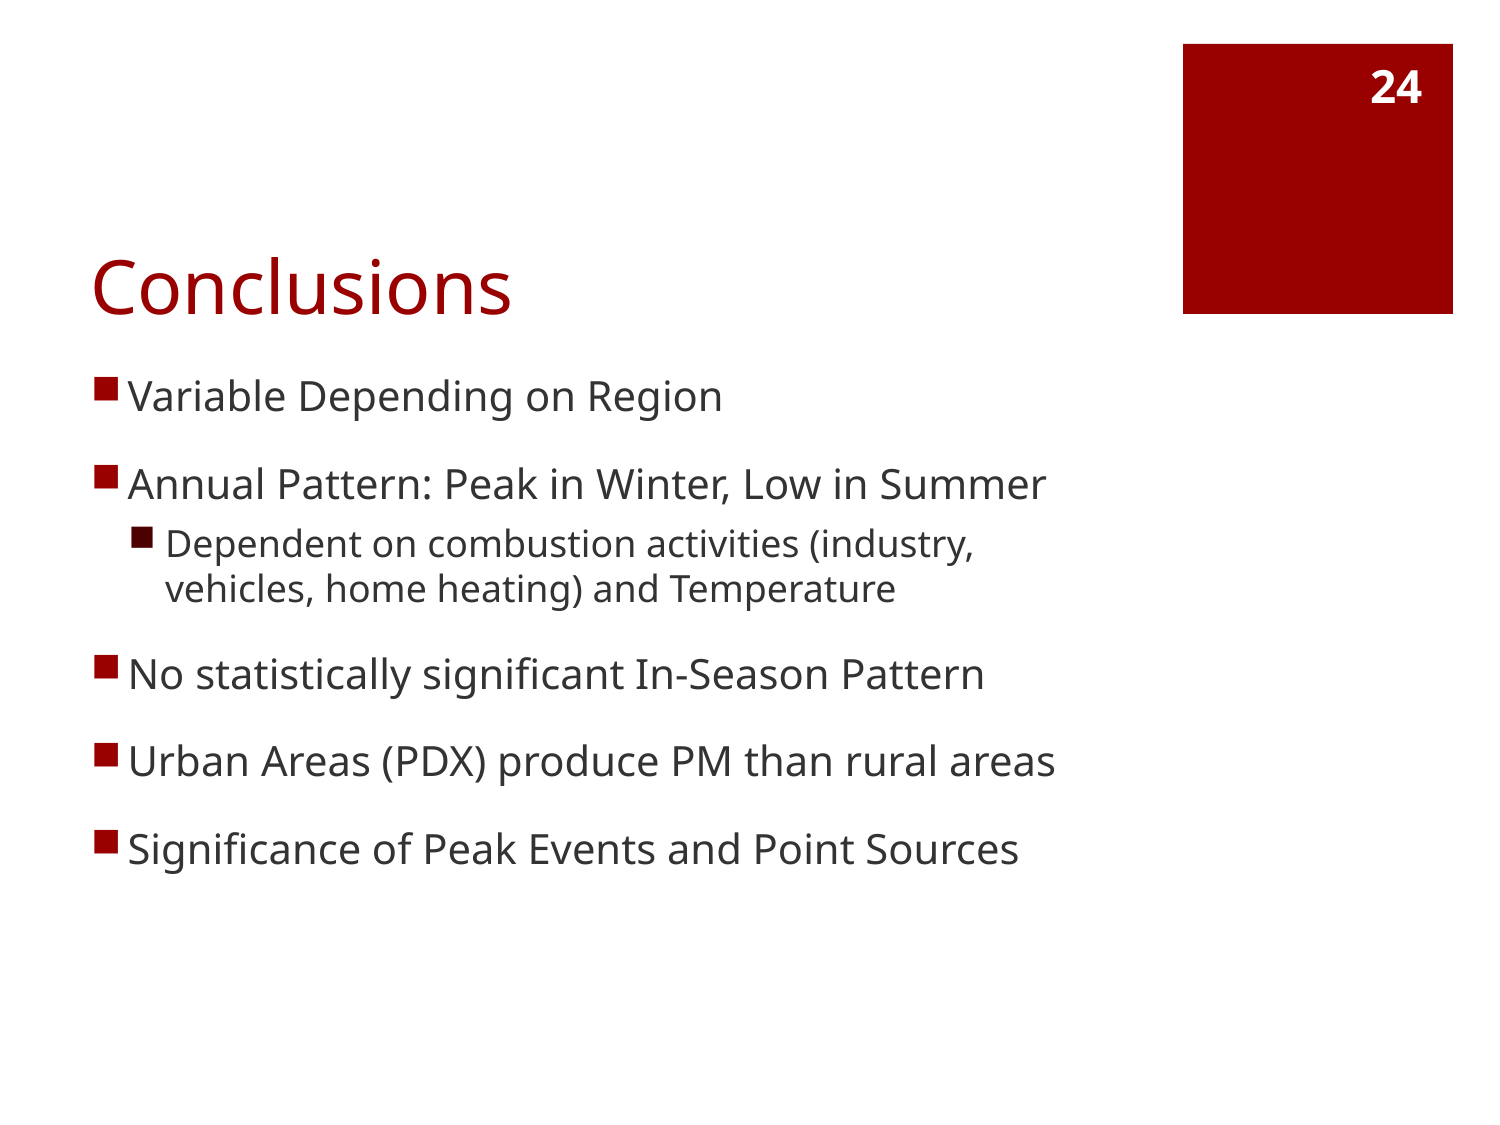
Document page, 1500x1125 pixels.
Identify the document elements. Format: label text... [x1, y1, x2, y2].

list Variable Depending on Region Annual Pattern: Peak in Winter, Low in Summer Dependent on combustion activities (industry, vehicles, home heating) and Temperature No statistically significant In-Season Pattern Urban Areas (PDX) produce PM than rural areas Significance of Peak Events and Point Sources [75, 362, 1143, 1005]
slide_number 24 [1354, 59, 1438, 120]
title Conclusions [75, 149, 1143, 338]
